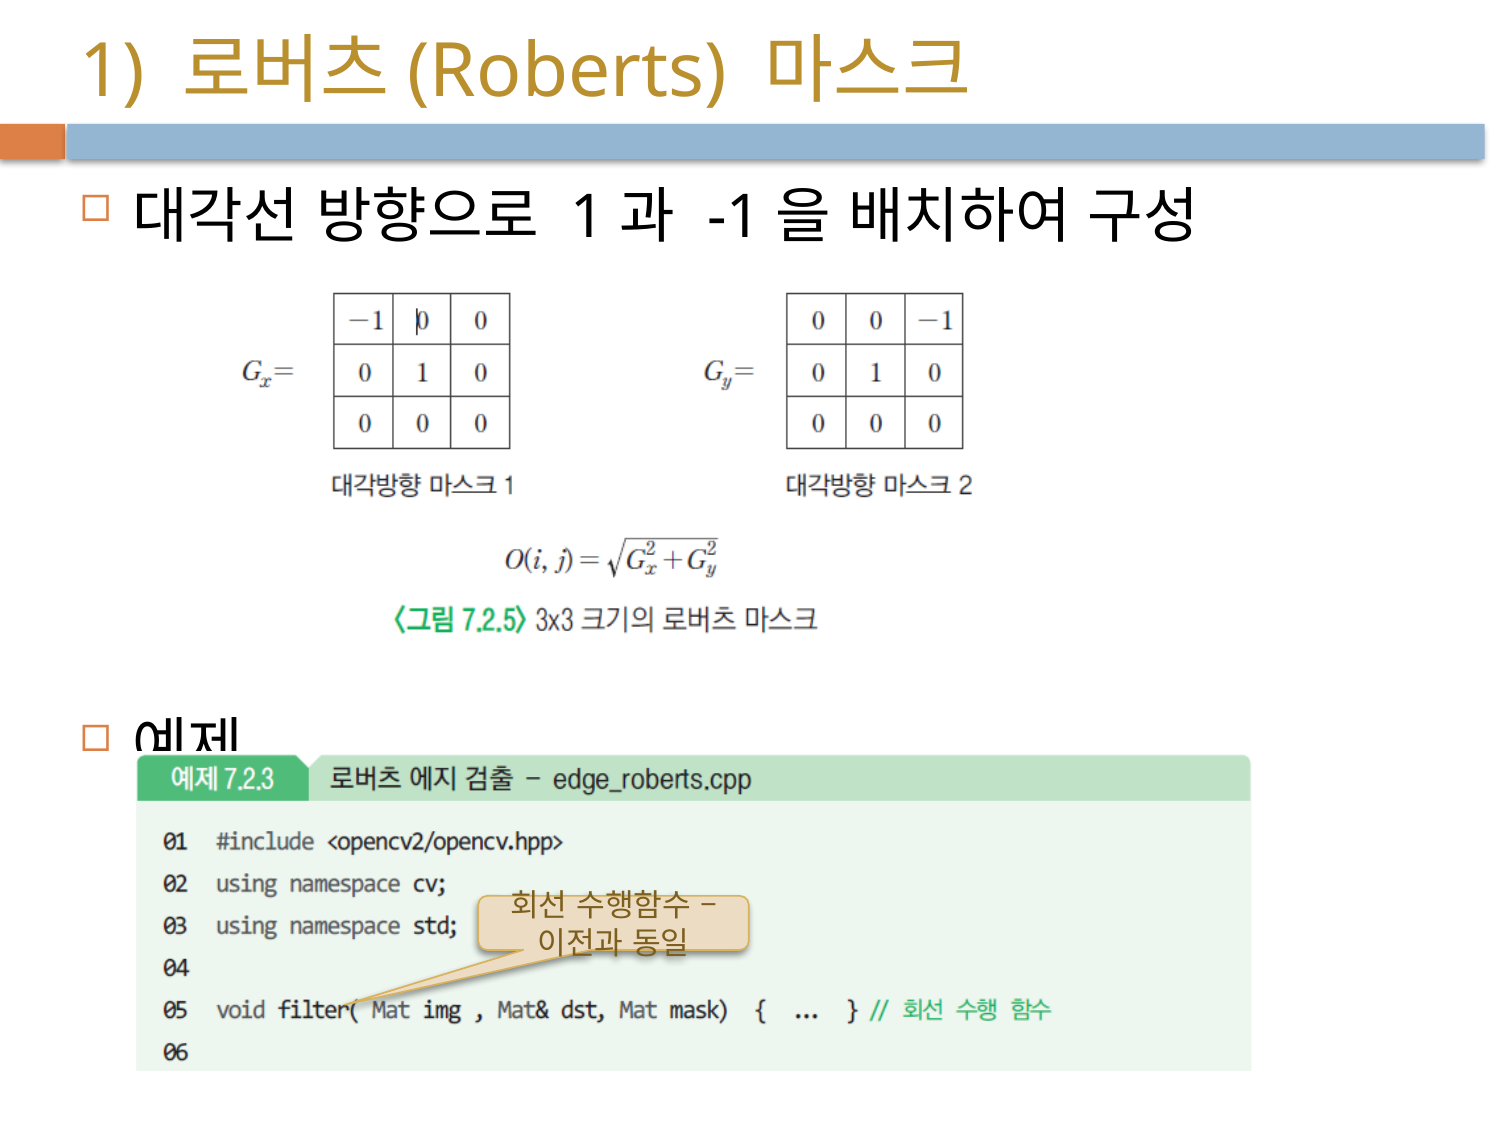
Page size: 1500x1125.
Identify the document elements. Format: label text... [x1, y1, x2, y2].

list 대각선 방향으로 1과 -1을 배치하여 구성 예제 [64, 169, 1471, 1056]
picture [218, 254, 1011, 655]
title 1) 로버츠(Roberts) 마스크 [64, 7, 1471, 126]
picture [135, 751, 1259, 1071]
